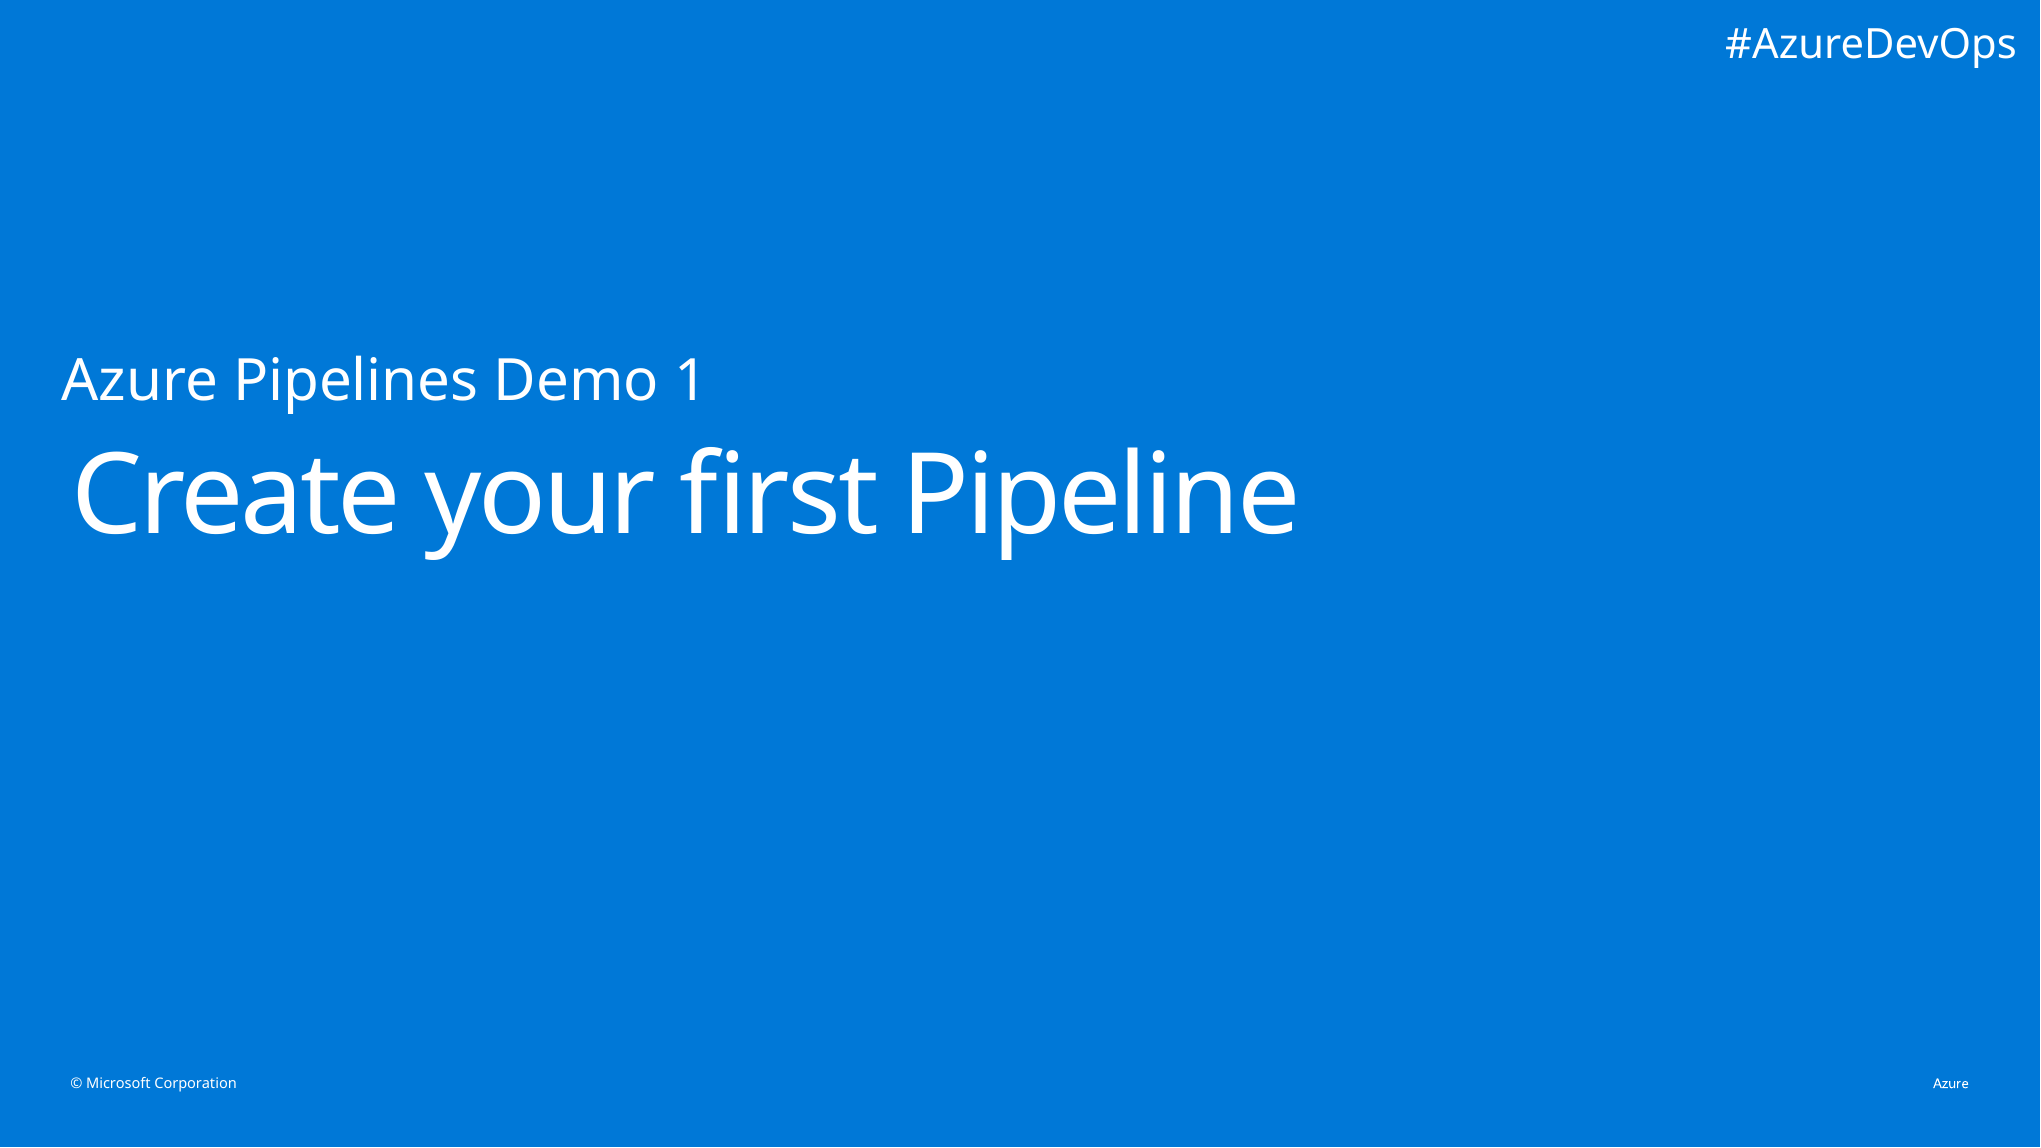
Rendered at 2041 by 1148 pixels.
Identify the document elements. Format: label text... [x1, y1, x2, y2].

text_box Azure Pipelines Demo 1 [61, 349, 708, 413]
text_box #AzureDevOps [1695, 0, 2041, 91]
title Create your first Pipeline [71, 436, 1767, 742]
